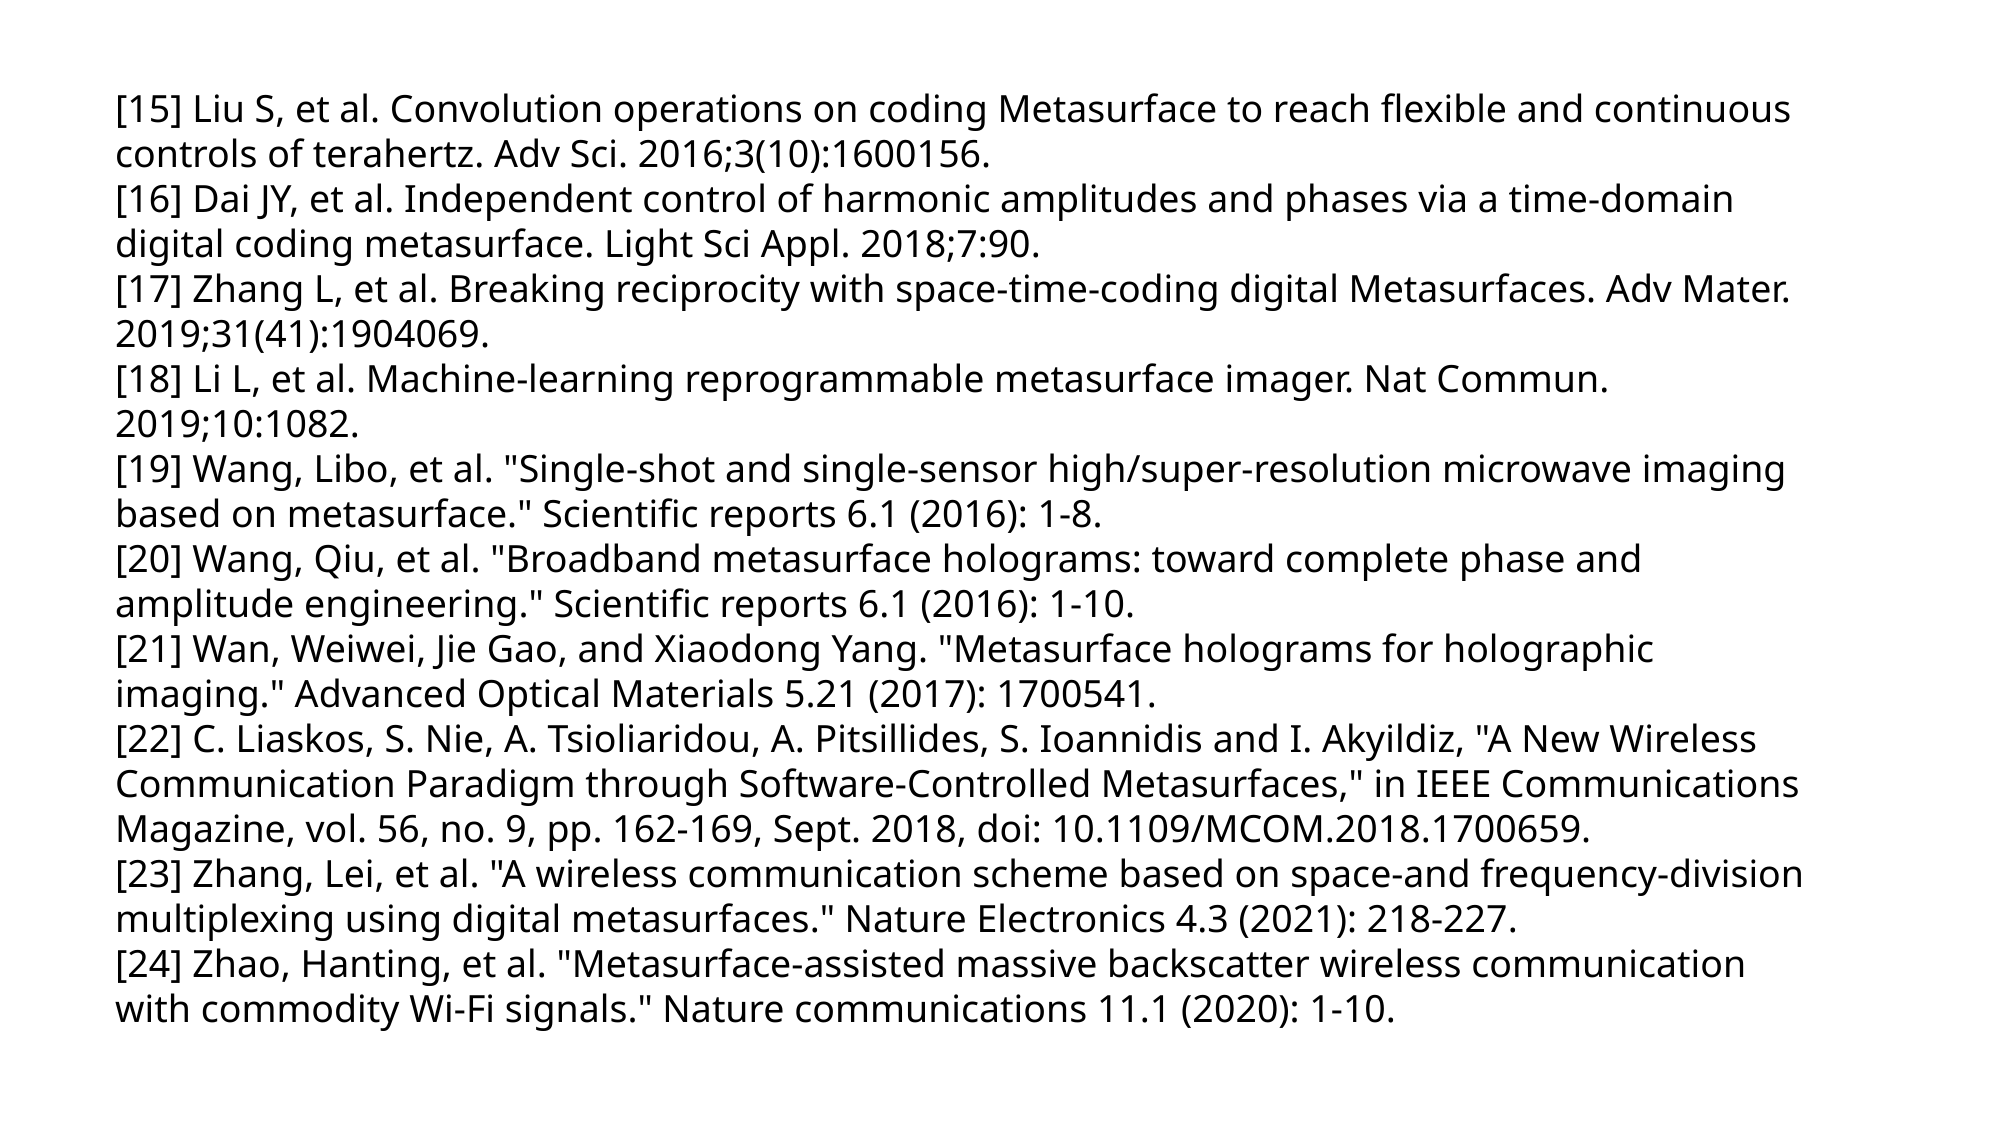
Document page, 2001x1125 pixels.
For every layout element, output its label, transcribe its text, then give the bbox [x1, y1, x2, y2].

text_box [15] Liu S, et al. Convolution operations on coding Metasurface to reach flexible and continuous controls of terahertz. Adv Sci. 2016;3(10):1600156. [16] Dai JY, et al. Independent control of harmonic amplitudes and phases via a time-domain digital coding metasurface. Light Sci Appl. 2018;7:90. [17] Zhang L, et al. Breaking reciprocity with space-time-coding digital Metasurfaces. Adv Mater. 2019;31(41):1904069. [18] Li L, et al. Machine-learning reprogrammable metasurface imager. Nat Commun. 2019;10:1082. [19] Wang, Libo, et al. "Single-shot and single-sensor high/super-resolution microwave imaging based on metasurface." Scientific reports 6.1 (2016): 1-8. [20] Wang, Qiu, et al. "Broadband metasurface holograms: toward complete phase and amplitude engineering." Scientific reports 6.1 (2016): 1-10. [21] Wan, Weiwei, Jie Gao, and Xiaodong Yang. "Metasurface holograms for holographic imaging." Advanced Optical Materials 5.21 (2017): 1700541. [22] C. Liaskos, S. Nie, A. Tsioliaridou, A. Pitsillides, S. Ioannidis and I. Akyildiz, "A New Wireless Communication Paradigm through Software-Controlled Metasurfaces," in IEEE Communications Magazine, vol. 56, no. 9, pp. 162-169, Sept. 2018, doi: 10.1109/MCOM.2018.1700659. [23] Zhang, Lei, et al. "A wireless communication scheme based on space-and frequency-division multiplexing using digital metasurfaces." Nature Electronics 4.3 (2021): 218-227. [24] Zhao, Hanting, et al. "Metasurface-assisted massive backscatter wireless communication with commodity Wi-Fi signals." Nature communications 11.1 (2020): 1-10. [100, 77, 1846, 1083]
